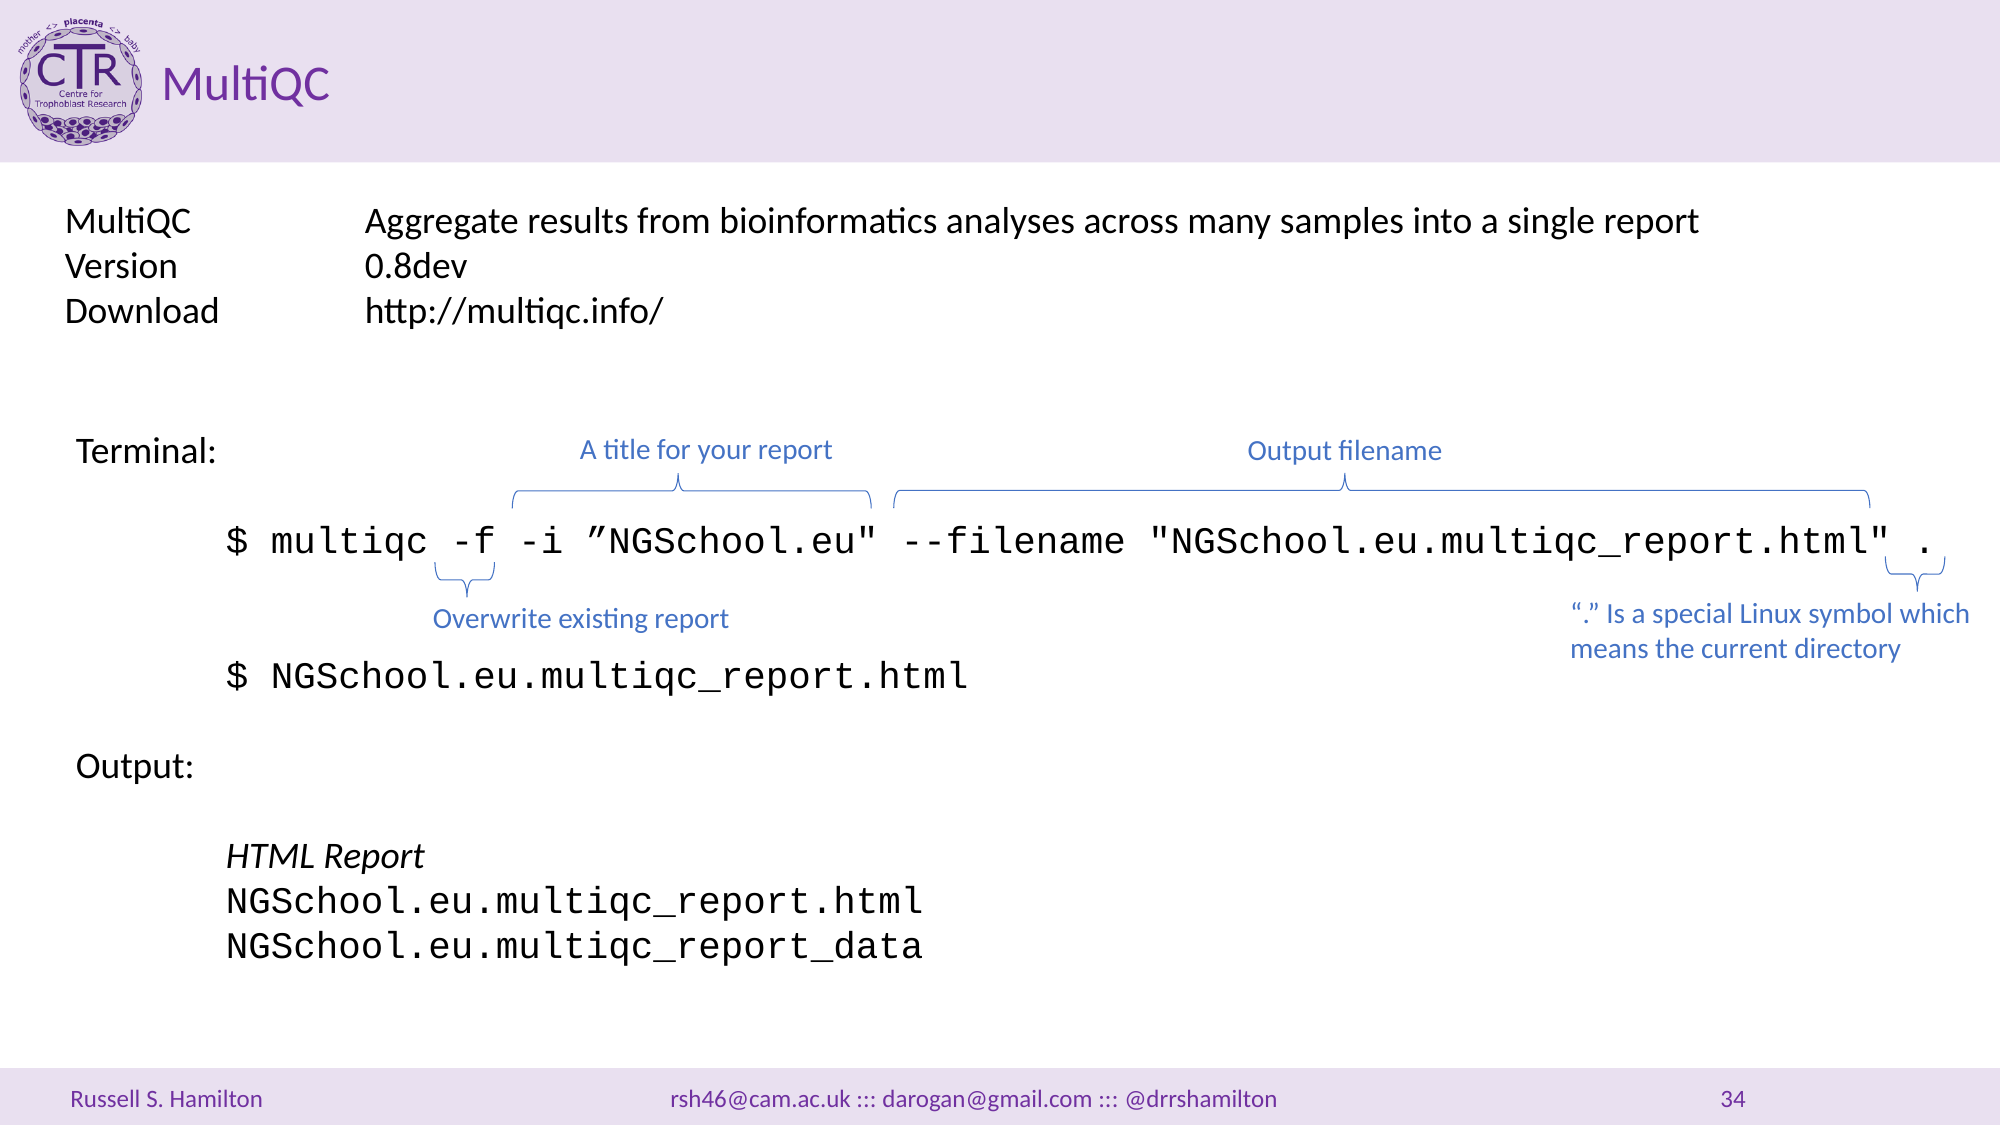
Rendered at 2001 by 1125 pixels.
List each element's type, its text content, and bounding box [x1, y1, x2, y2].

text_box Output filename [1232, 423, 1458, 474]
text_box [434, 562, 495, 598]
text_box [0, 1067, 2000, 1125]
text_box [511, 474, 872, 509]
text_box [0, 0, 2000, 163]
text_box A title for your report [565, 423, 849, 474]
text_box Russell S. Hamilton rsh46@cam.ac.uk ::: darogan@gmail.com ::: @drrshamilton 34 [55, 1074, 1910, 1120]
text_box “.” Is a special Linux symbol which means the current directory [1555, 586, 2000, 672]
text_box [893, 474, 1871, 509]
text_box [1884, 556, 1946, 586]
text_box Overwrite existing report [418, 591, 745, 642]
text_box Terminal: $ multiqc -f -i ”NGSchool.eu" --filename "NGSchool.eu.multiqc_report.html" . $ NGSchool.eu.multiqc_report.html Output: HTML Report NGSchool.eu.multiqc_report.html NGSchool.eu.multiqc_report_data [61, 418, 1951, 973]
text_box MultiQC [146, 43, 345, 118]
text_box MultiQC Aggregate results from bioinformatics analyses across many samples into a single report Version 0.8dev Download http://multiqc.info/ [49, 188, 1717, 339]
picture [11, 16, 146, 146]
